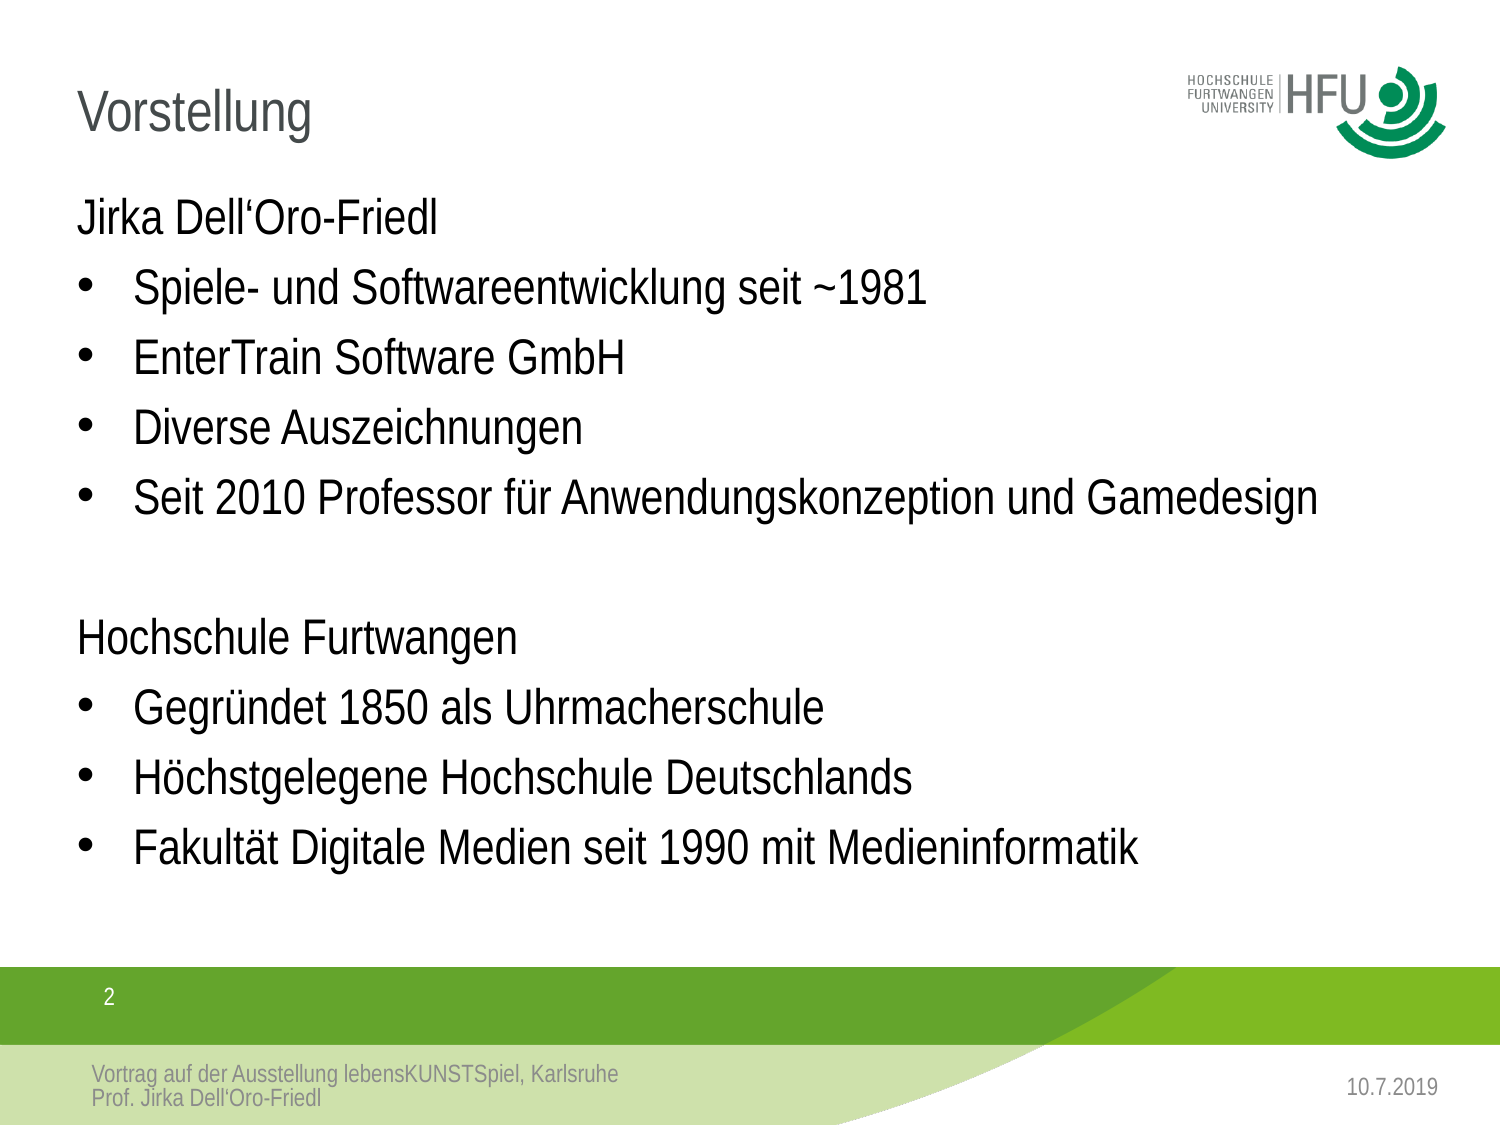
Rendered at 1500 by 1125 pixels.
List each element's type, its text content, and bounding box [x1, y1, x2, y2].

title Vorstellung [77, 64, 1353, 153]
picture [1166, 53, 1454, 164]
picture [0, 967, 1500, 1125]
list Jirka Dell‘Oro-Friedl Spiele- und Softwareentwicklung seit ~1981 EnterTrain Software GmbH Diverse Auszeichnungen Seit 2010 Professor für Anwendungskonzeption und Gamedesign Hochschule Furtwangen Gegründet 1850 als Uhrmacherschule Höchstgelegene Hochschule Deutschlands Fakultät Digitale Medien seit 1990 mit Medieninformatik [76, 184, 1448, 913]
slide_number 2 [88, 967, 160, 1028]
